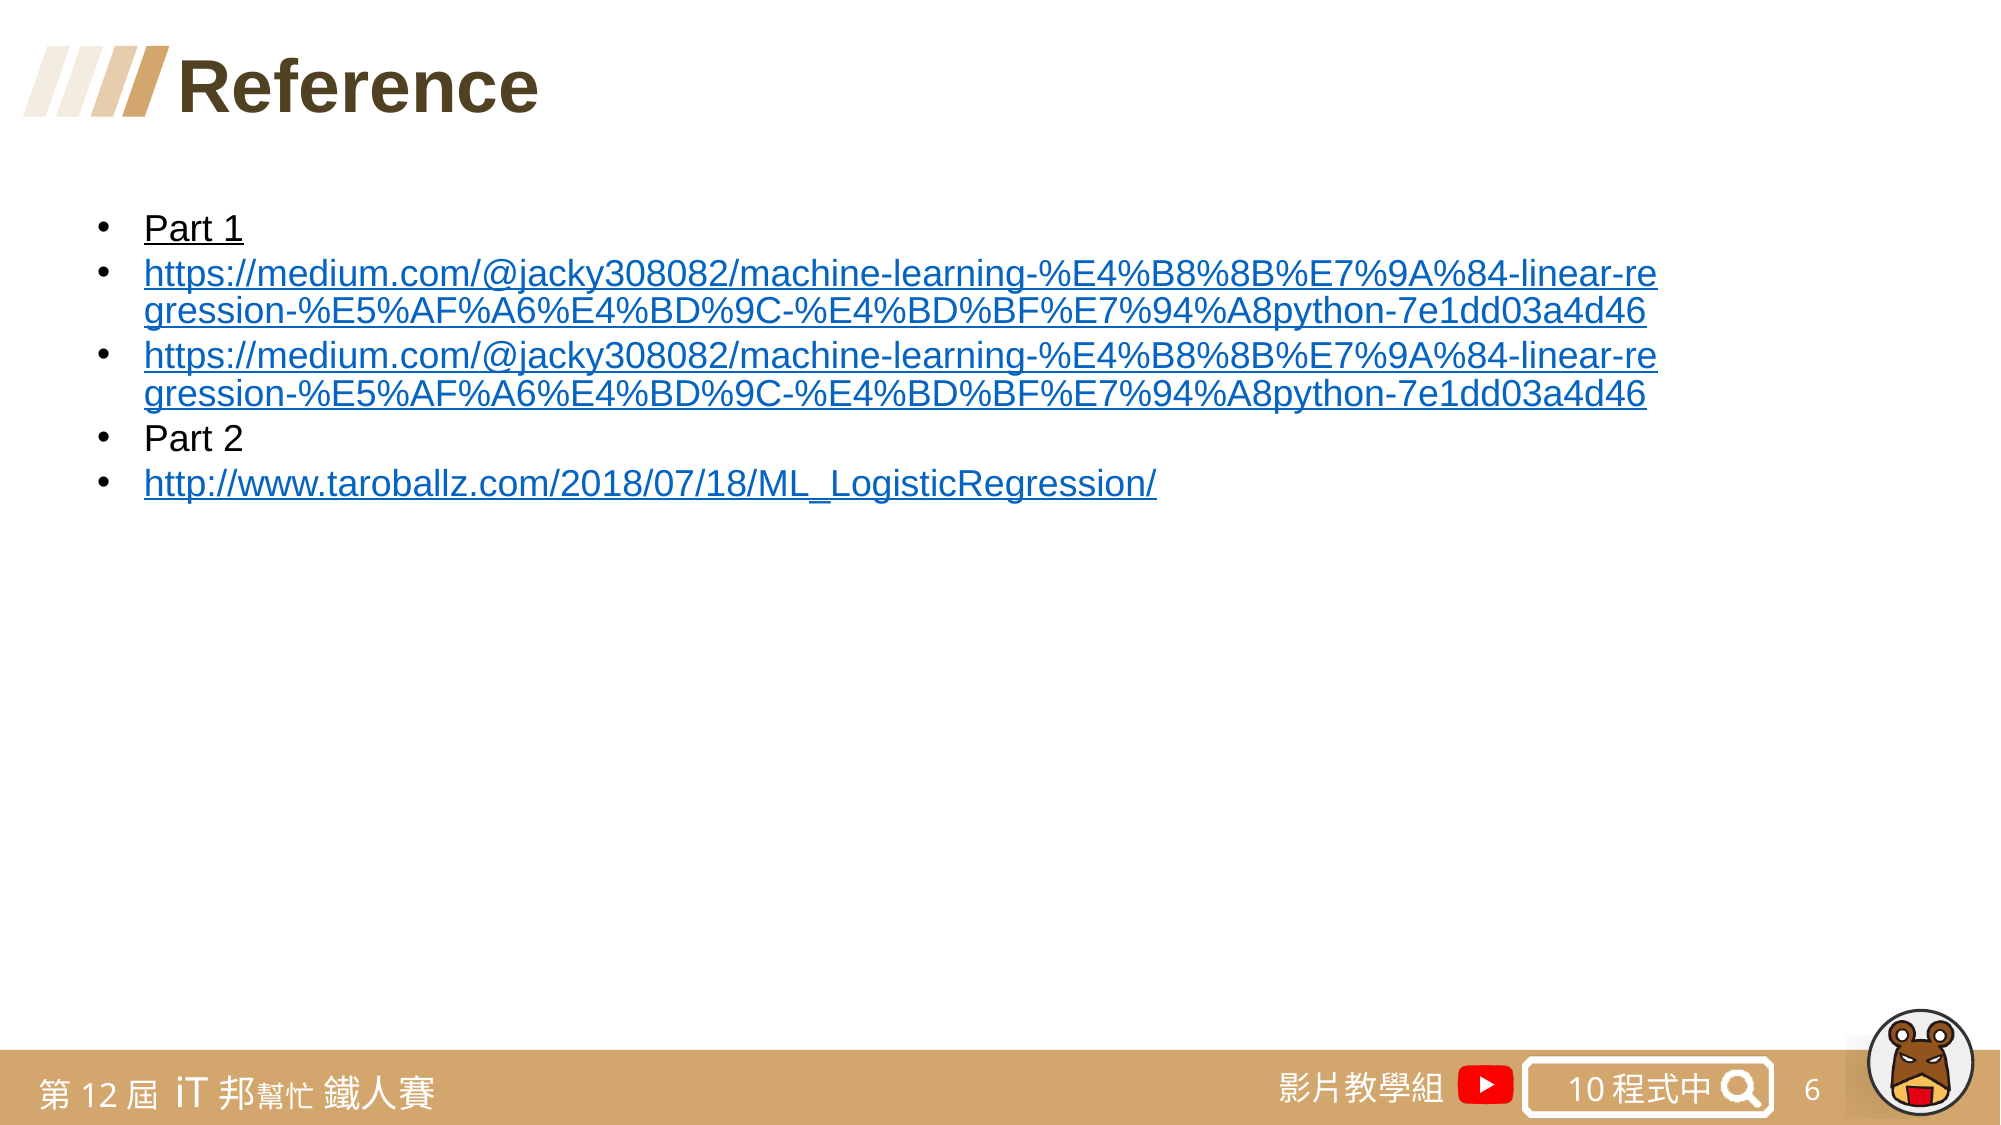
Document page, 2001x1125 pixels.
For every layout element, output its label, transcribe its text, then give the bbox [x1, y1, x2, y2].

picture [1871, 1012, 1971, 1112]
list Reference [162, 40, 1691, 138]
text_box Part 1 https://medium.com/@jacky308082/machine-learning-%E4%B8%8B%E7%9A%84-linear-regression-%E5%AF%A6%E4%BD%9C-%E4%BD%BF%E7%94%A8python-7e1dd03a4d46 https://medium.com/@jacky308082/machine-learning-%E4%B8%8B%E7%9A%84-linear-regression-%E5%AF%A6%E4%BD%9C-%E4%BD%BF%E7%94%A8python-7e1dd03a4d46 Part 2 http://www.taroballz.com/2018/07/18/ML_LogisticRegression/ [82, 196, 1675, 437]
picture [1410, 962, 1774, 1125]
